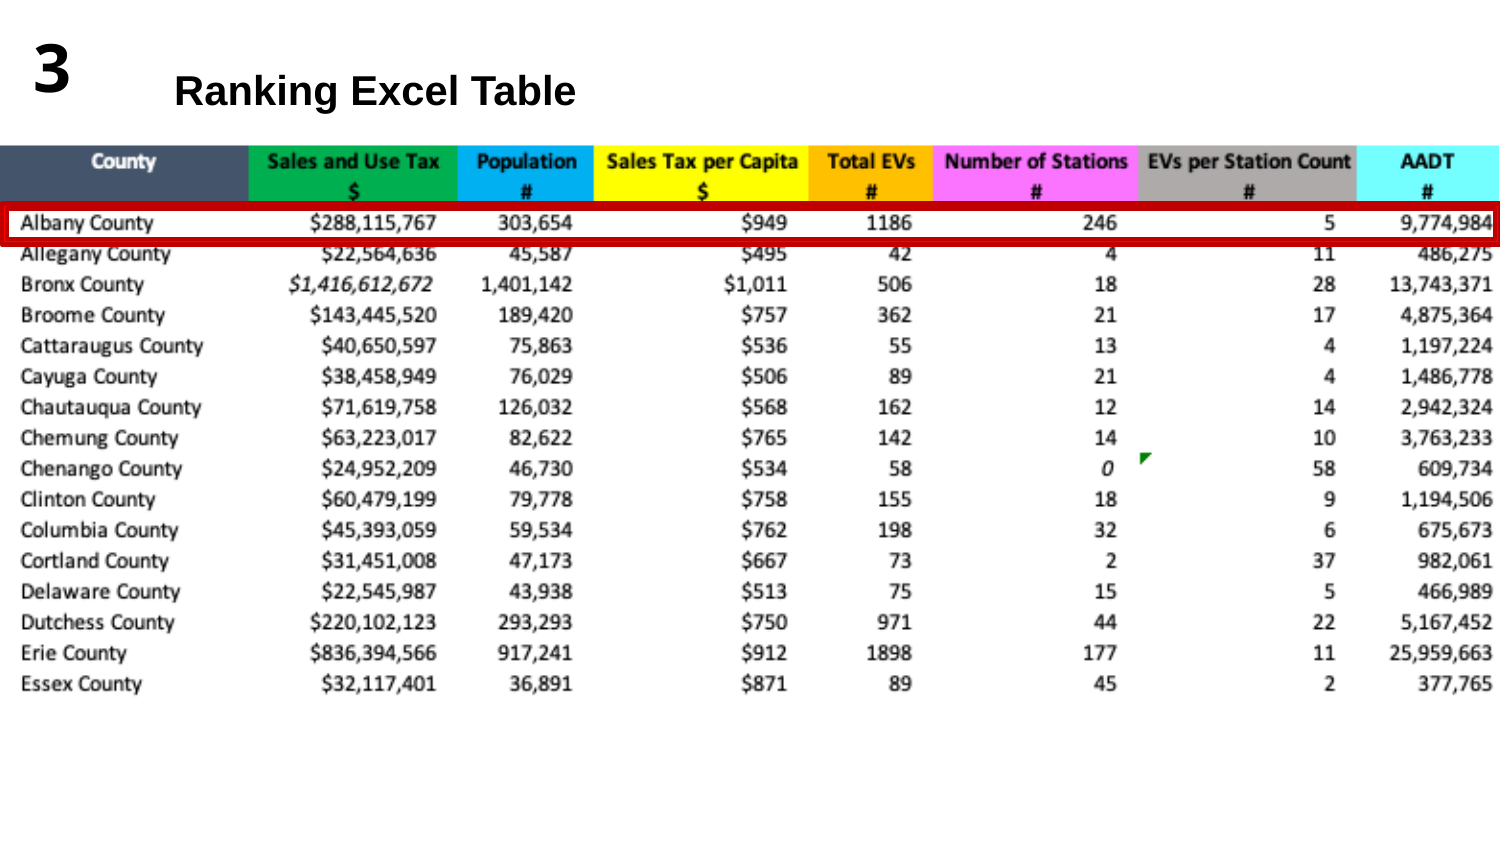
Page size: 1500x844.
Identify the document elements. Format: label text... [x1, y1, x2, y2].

text_box 3 [18, 10, 1369, 90]
picture [0, 144, 1499, 699]
text_box Ranking Excel Table [159, 90, 1064, 122]
